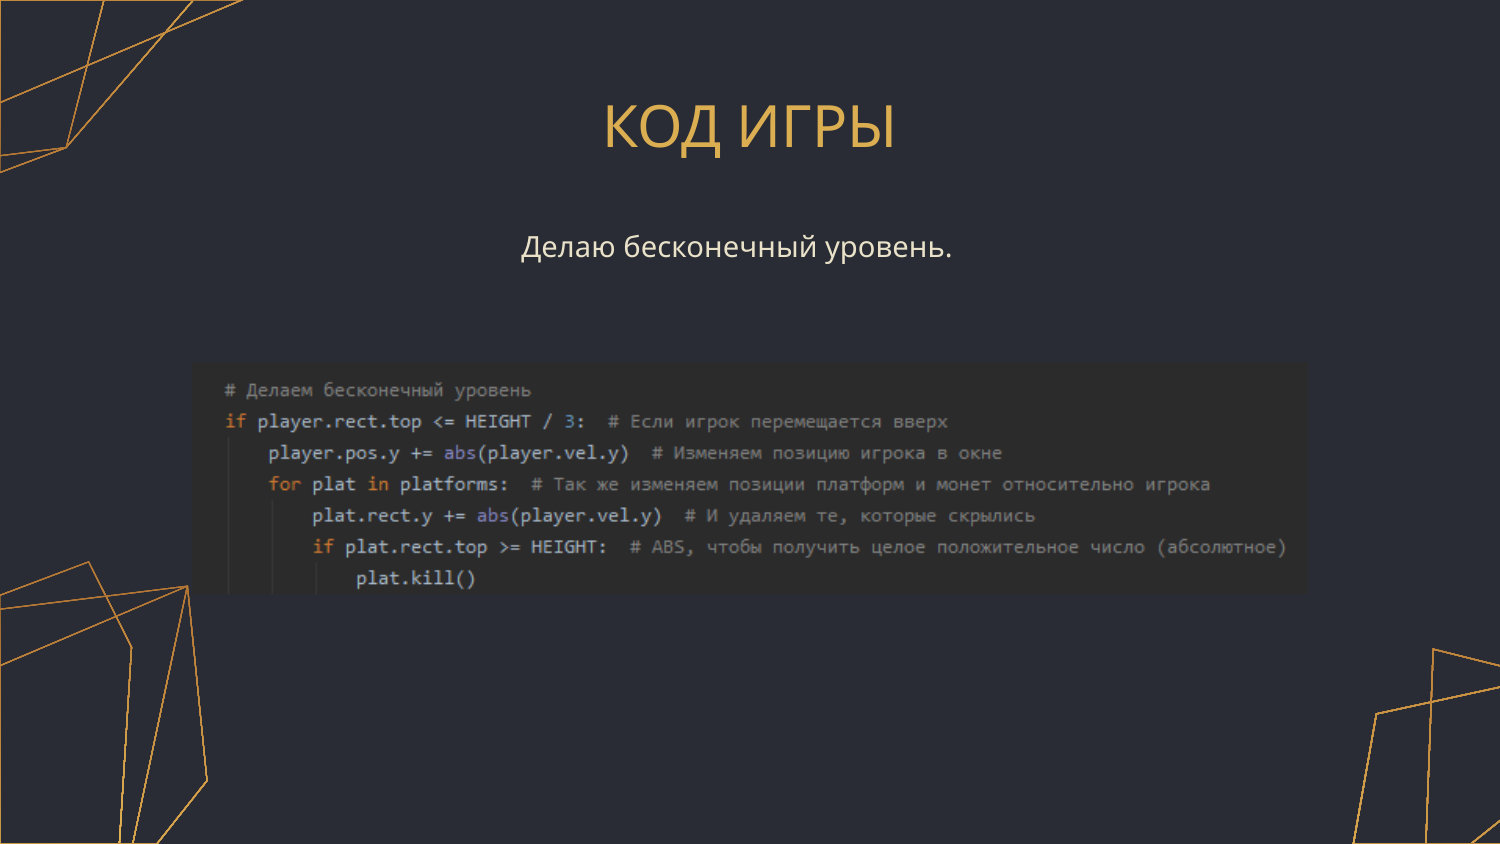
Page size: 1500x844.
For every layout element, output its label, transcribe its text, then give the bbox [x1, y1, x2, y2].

title КОД ИГРЫ [327, 88, 1173, 160]
picture [192, 362, 1308, 595]
list Делаю бесконечный уровень. [506, 195, 994, 297]
